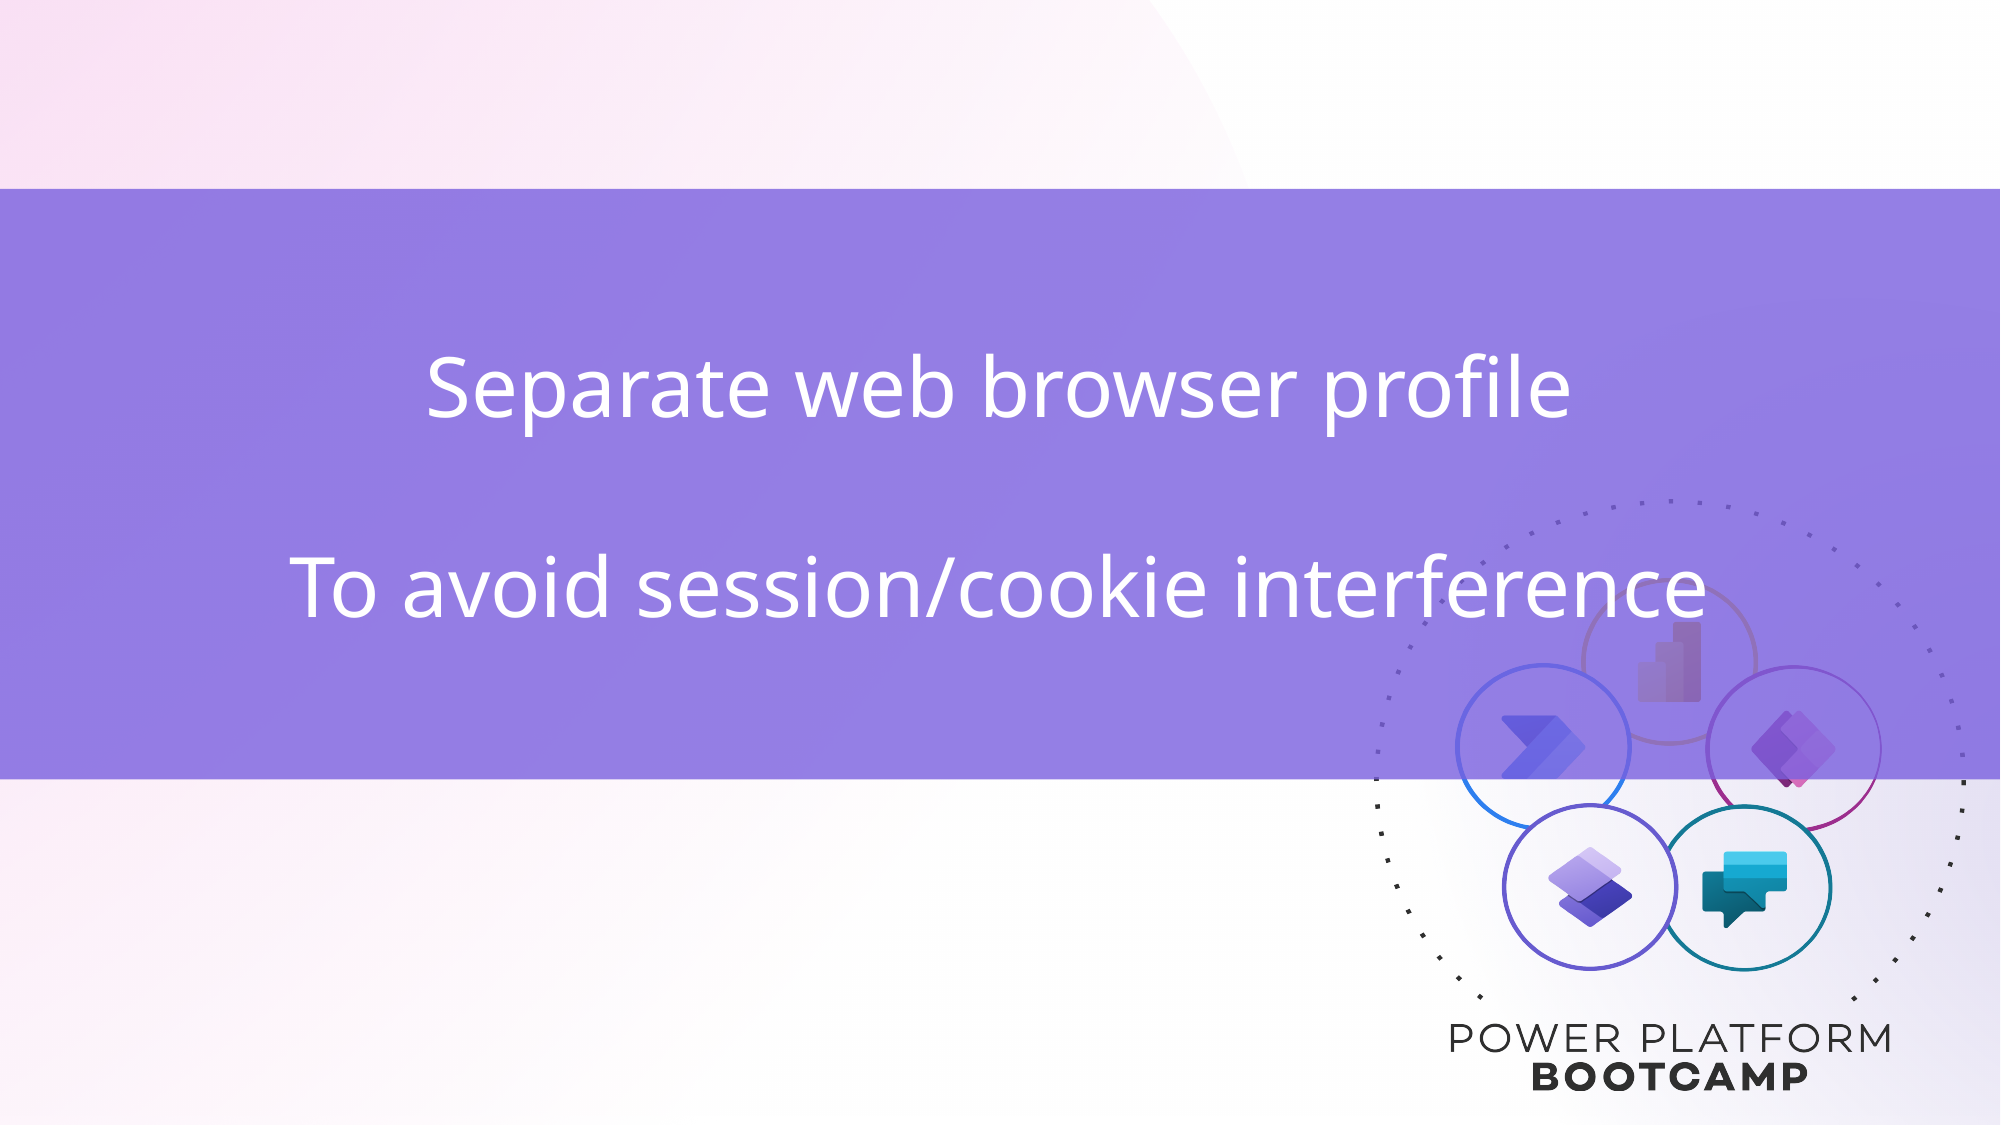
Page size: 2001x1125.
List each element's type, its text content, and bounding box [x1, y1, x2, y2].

picture [0, 0, 2001, 1125]
text_box Separate web browser profile To avoid session/cookie interference [0, 188, 2000, 780]
